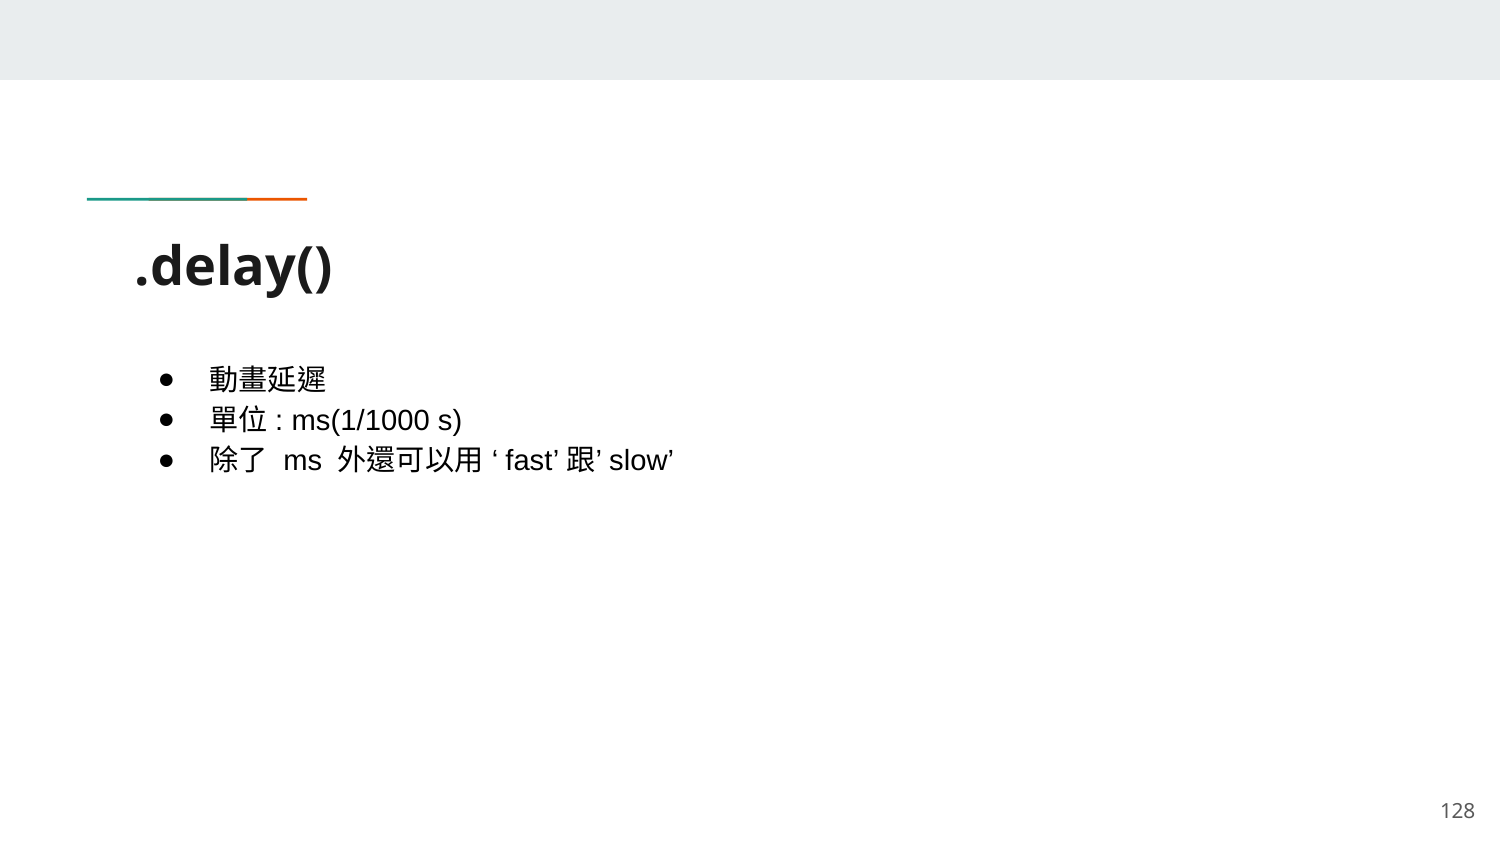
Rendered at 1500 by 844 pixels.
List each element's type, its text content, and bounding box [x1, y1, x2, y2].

title .delay() [119, 216, 1381, 305]
list 動畫延遲 單位: ms(1/1000 s) 除了 ms 外還可以用 ‘fast’跟’slow’ [119, 341, 1381, 712]
slide_number ‹#› [1400, 779, 1491, 844]
